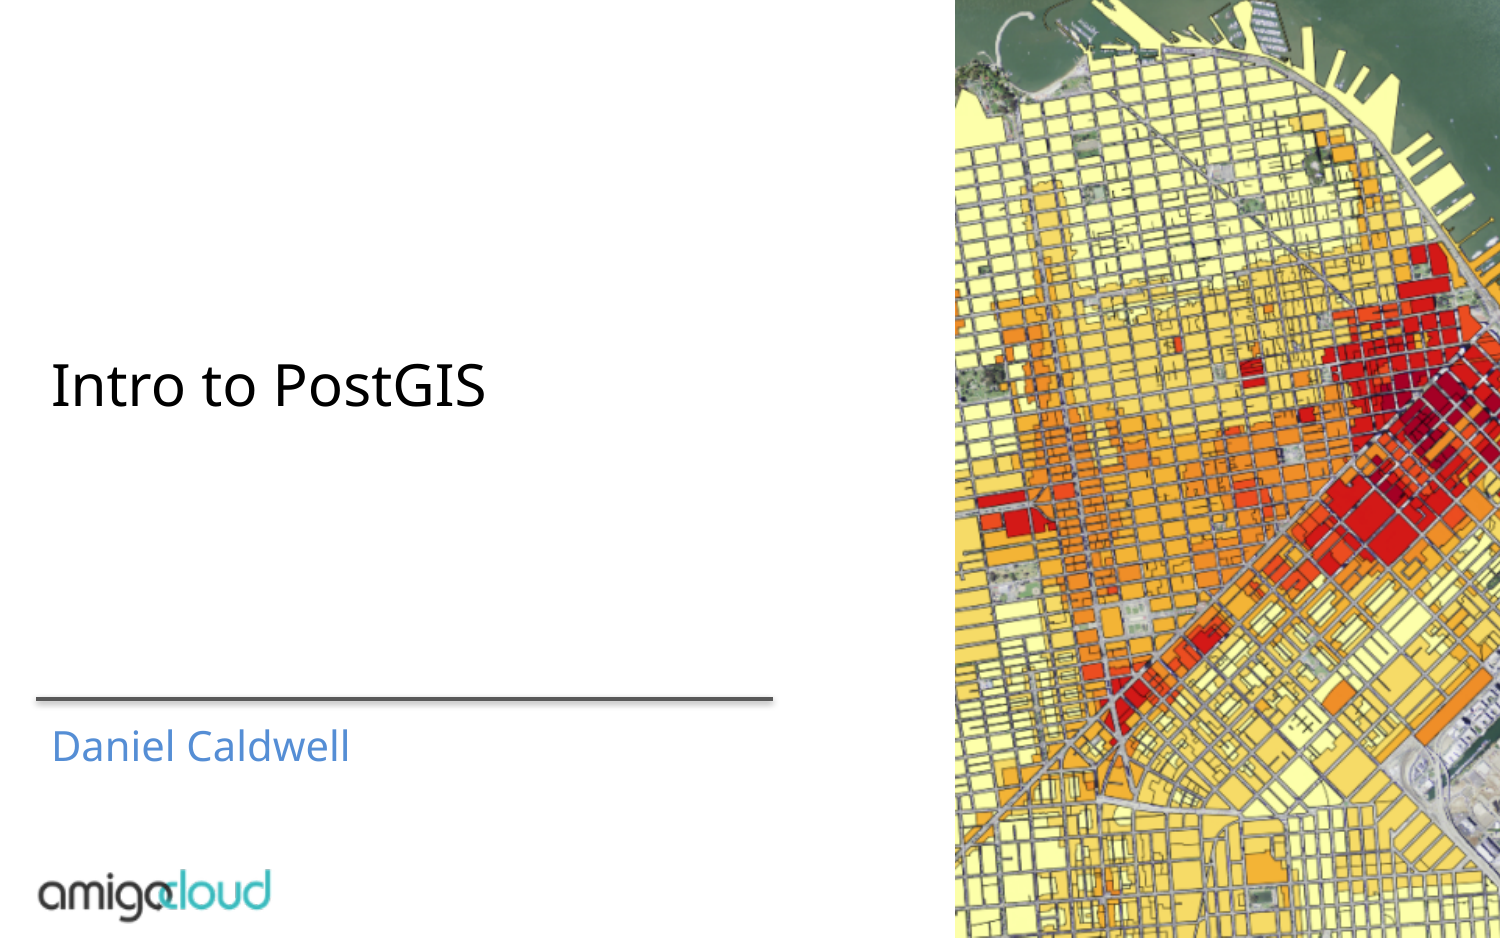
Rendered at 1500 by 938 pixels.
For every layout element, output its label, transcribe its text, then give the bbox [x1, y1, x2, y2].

picture [955, 0, 1500, 938]
picture [35, 868, 276, 925]
subtitle Daniel Caldwell [36, 711, 524, 844]
title Intro to PostGIS [36, 160, 922, 426]
